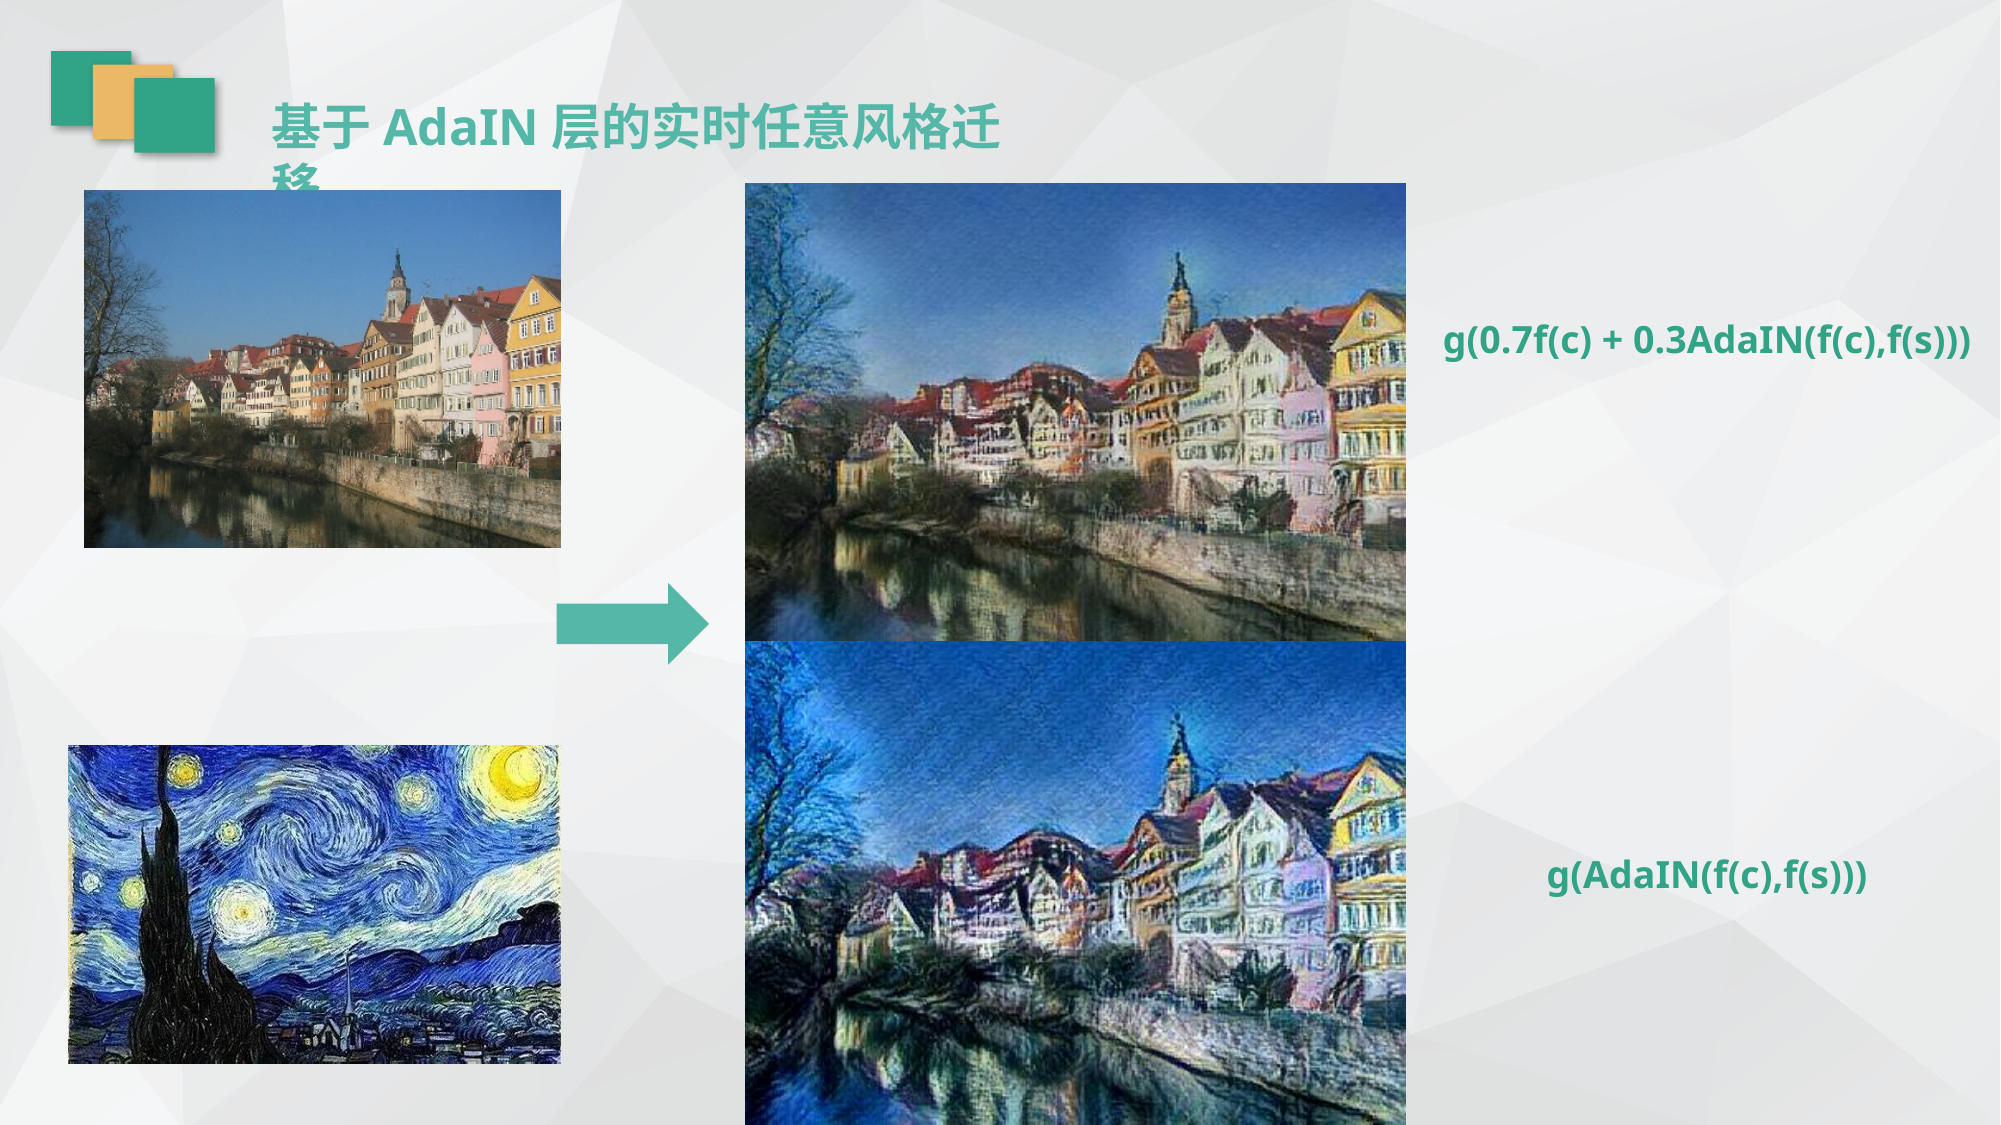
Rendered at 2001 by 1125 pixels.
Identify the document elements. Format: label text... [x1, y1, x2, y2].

picture [0, 0, 2000, 1125]
text_box g(0.7f(c) + 0.3AdaIN(f(c),f(s))) [1428, 308, 1987, 369]
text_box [51, 51, 1050, 165]
text_box [556, 583, 710, 665]
text_box g(AdaIN(f(c),f(s))) [1531, 843, 1883, 904]
